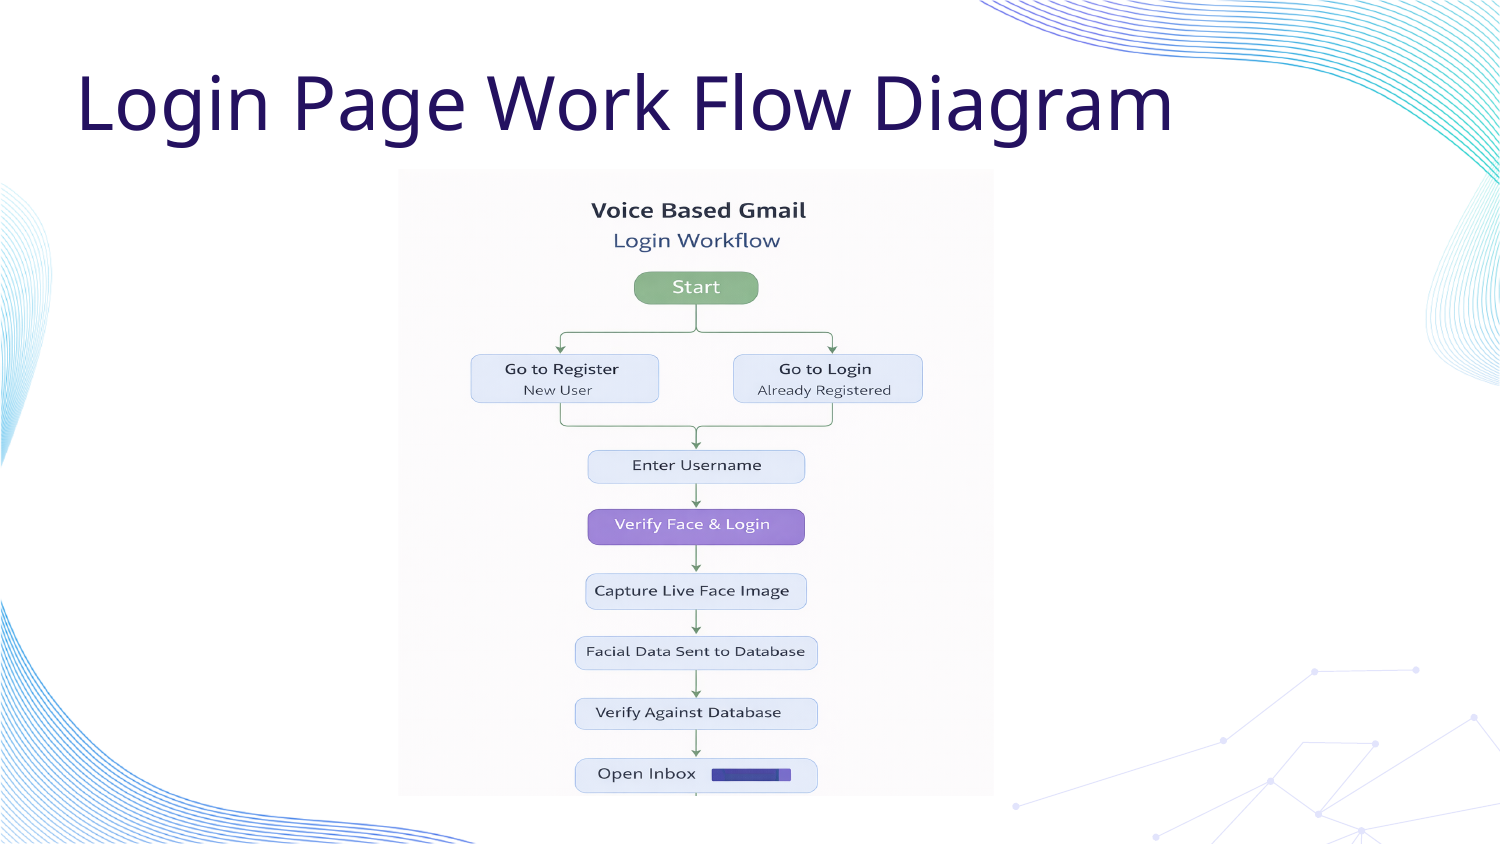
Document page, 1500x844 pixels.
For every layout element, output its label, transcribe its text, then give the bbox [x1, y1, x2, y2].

title Login Page Work Flow Diagram [60, 48, 1325, 143]
picture [1, 1, 1499, 843]
